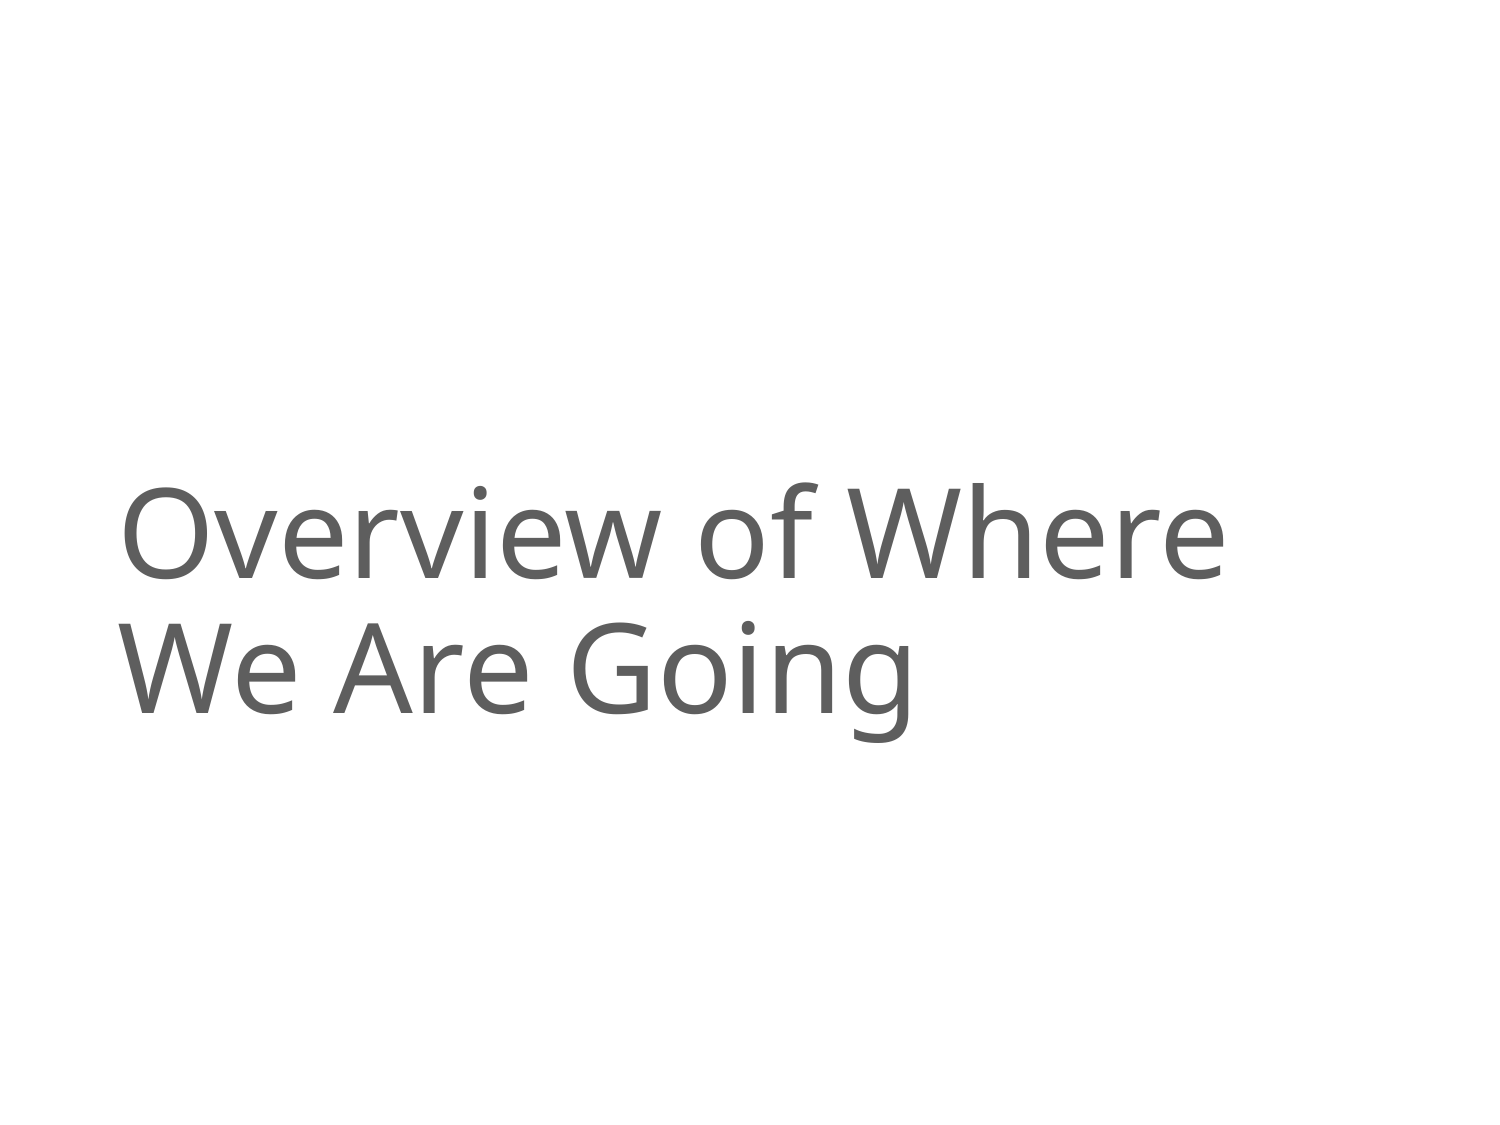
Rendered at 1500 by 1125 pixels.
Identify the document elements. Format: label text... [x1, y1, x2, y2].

title Overview of Where We Are Going [102, 280, 1397, 749]
